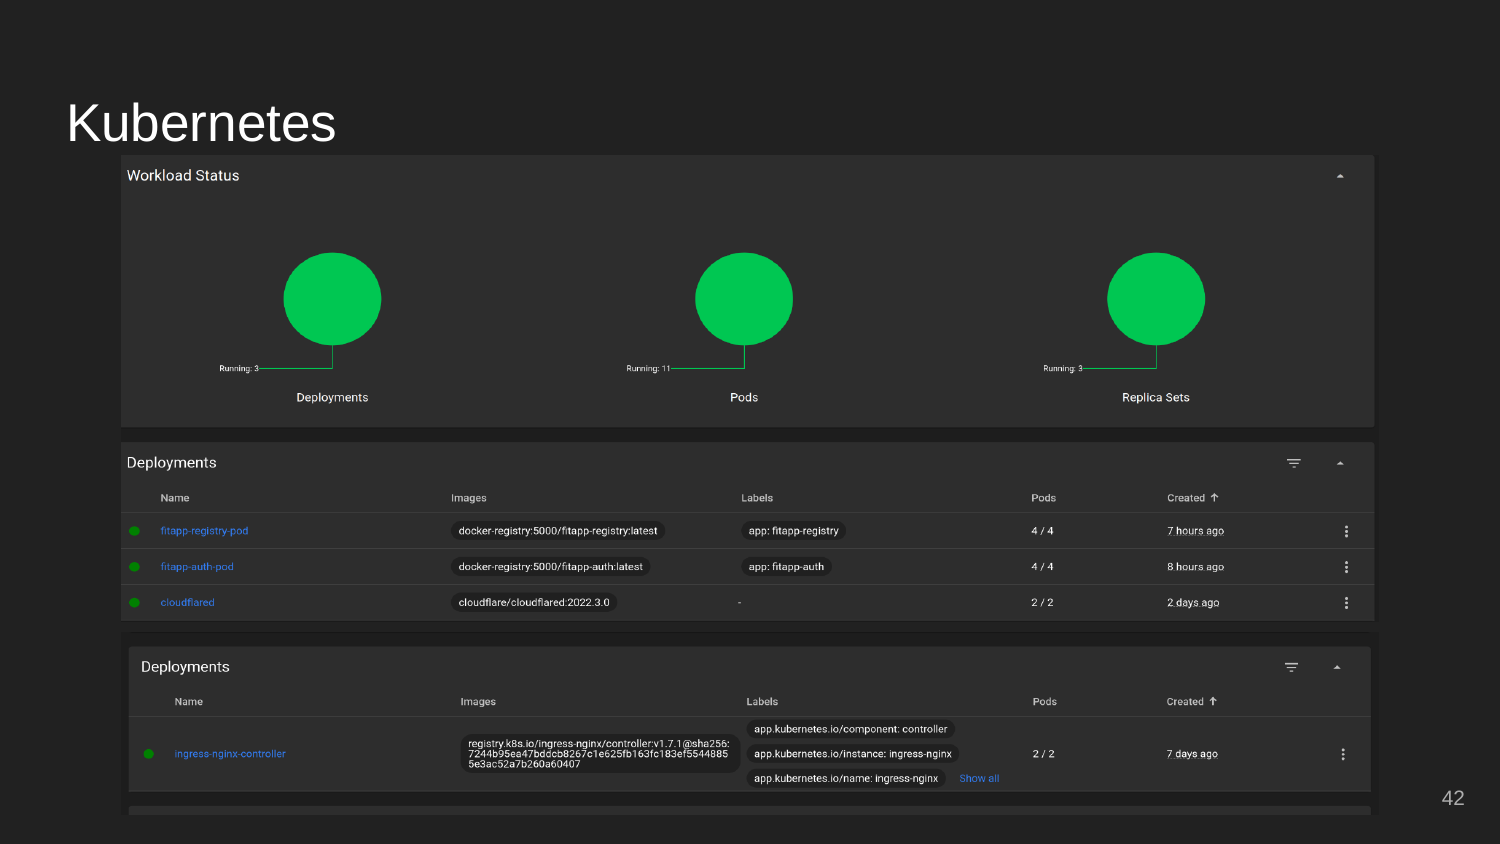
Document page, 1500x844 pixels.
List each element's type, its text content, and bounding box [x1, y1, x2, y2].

slide_number ‹#› [1389, 764, 1480, 830]
picture [120, 154, 1380, 623]
title Kubernetes [51, 72, 1449, 167]
picture [120, 632, 1380, 815]
